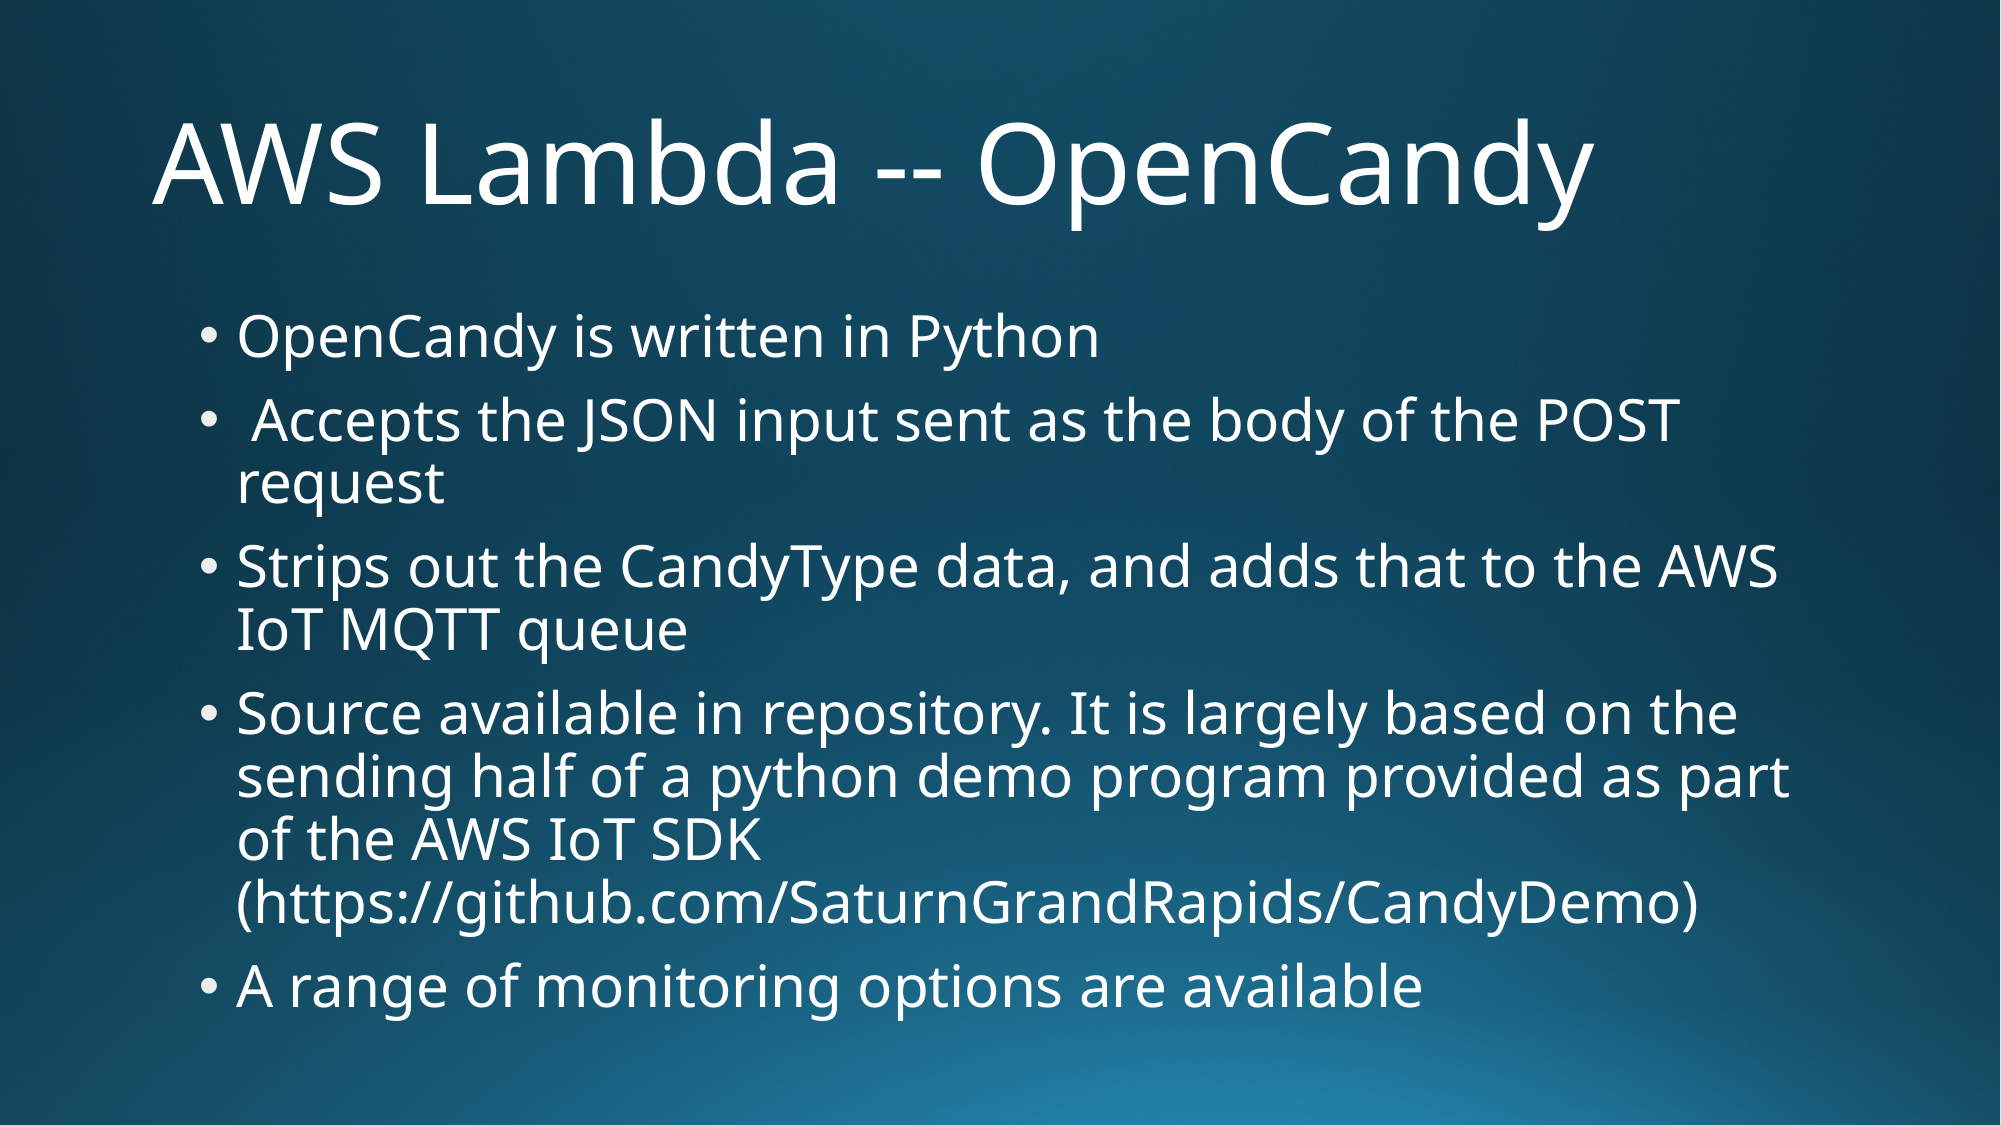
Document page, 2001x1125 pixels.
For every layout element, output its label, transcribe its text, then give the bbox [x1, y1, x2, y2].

list OpenCandy is written in Python Accepts the JSON input sent as the body of the POST request Strips out the CandyType data, and adds that to the AWS IoT MQTT queue Source available in repository. It is largely based on the sending half of a python demo program provided as part of the AWS IoT SDK (https://github.com/SaturnGrandRapids/CandyDemo) A range of monitoring options are available [183, 299, 1863, 1014]
picture [0, 0, 2001, 1125]
title AWS Lambda -- OpenCandy [137, 59, 1863, 278]
